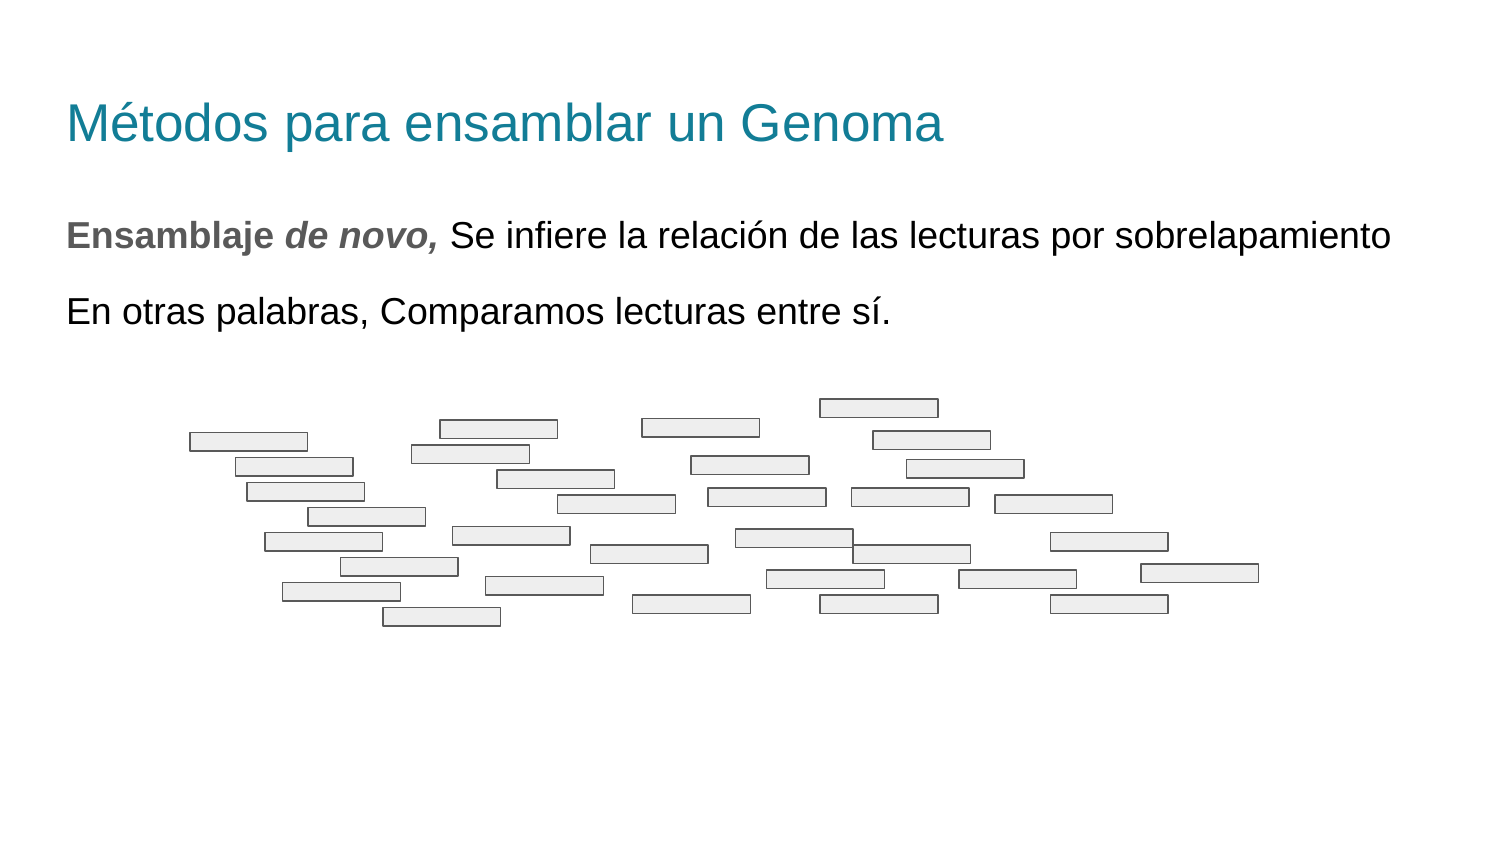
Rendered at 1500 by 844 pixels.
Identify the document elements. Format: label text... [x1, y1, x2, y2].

text_box [557, 495, 676, 514]
text_box [265, 532, 383, 552]
text_box [708, 488, 826, 507]
text_box [735, 529, 853, 548]
text_box [851, 488, 970, 507]
text_box [440, 420, 558, 439]
text_box [1050, 532, 1169, 552]
text_box [1141, 563, 1259, 583]
text_box [906, 459, 1025, 479]
title Métodos para ensamblar un Genoma [51, 72, 1449, 167]
text_box [691, 456, 809, 475]
text_box [452, 526, 571, 545]
text_box [497, 470, 615, 489]
list Ensamblaje de novo, Se infiere la relación de las lecturas por sobrelapamiento En otras palabras, Comparamos lecturas entre sí. [51, 189, 1449, 386]
text_box [958, 570, 1077, 589]
text_box [382, 607, 501, 627]
text_box [1050, 595, 1169, 614]
text_box [190, 432, 308, 452]
text_box [766, 570, 885, 589]
text_box [282, 582, 401, 602]
text_box [872, 431, 991, 450]
text_box [411, 445, 530, 464]
text_box [641, 418, 760, 438]
text_box [590, 545, 709, 564]
text_box [485, 576, 604, 595]
text_box [852, 545, 971, 564]
text_box [307, 507, 426, 527]
text_box [632, 595, 751, 614]
text_box [246, 482, 365, 502]
text_box [820, 595, 938, 614]
text_box [235, 457, 354, 477]
text_box [994, 495, 1113, 514]
text_box [820, 399, 938, 418]
text_box [340, 557, 459, 577]
